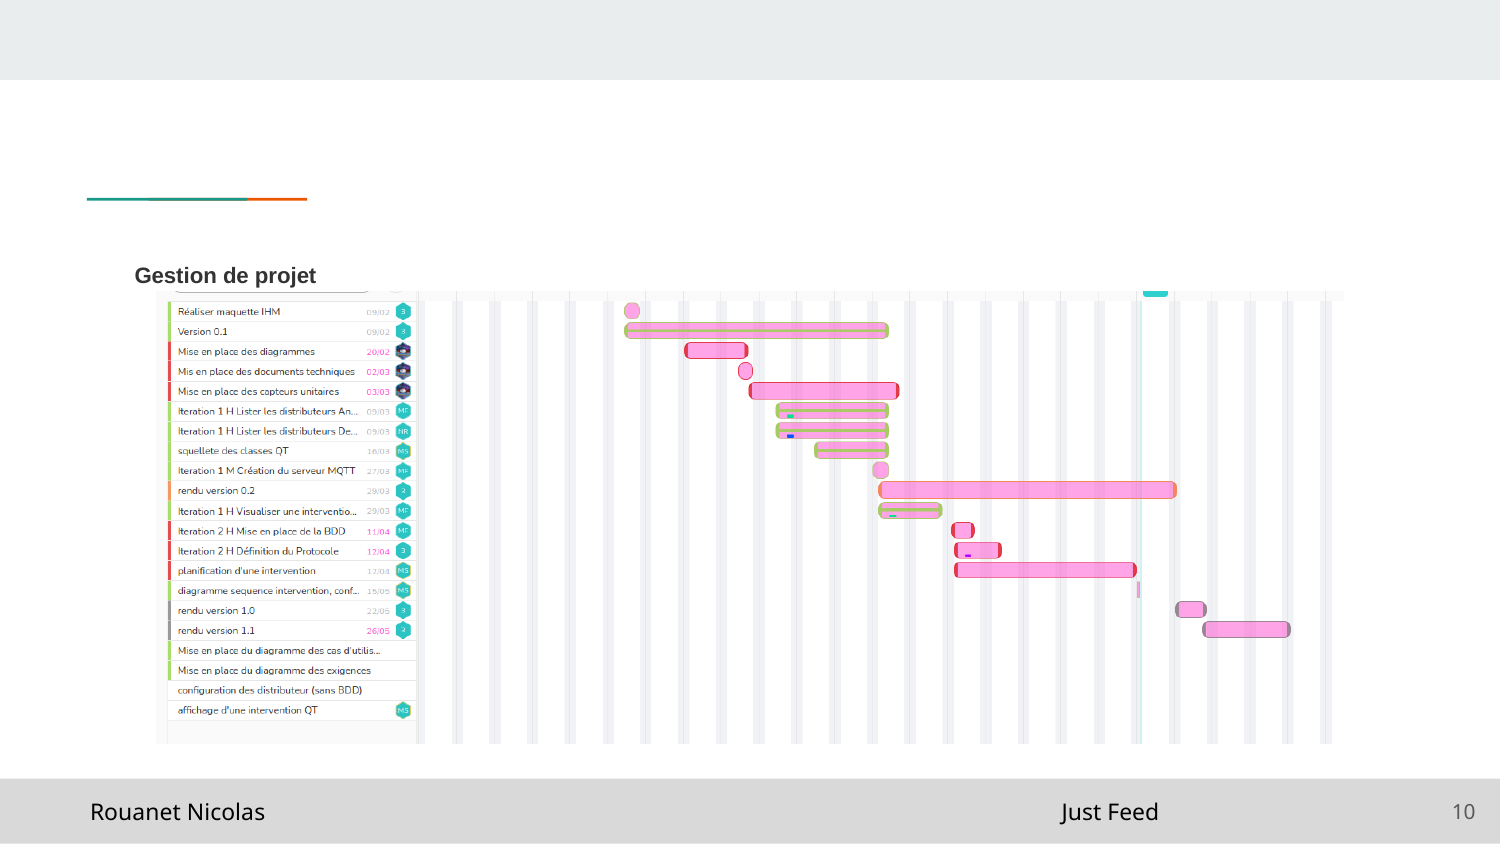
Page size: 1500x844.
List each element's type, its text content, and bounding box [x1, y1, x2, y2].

slide_number ‹#› [1400, 779, 1491, 844]
title Gestion de projet [119, 216, 1381, 305]
picture [156, 291, 1345, 744]
